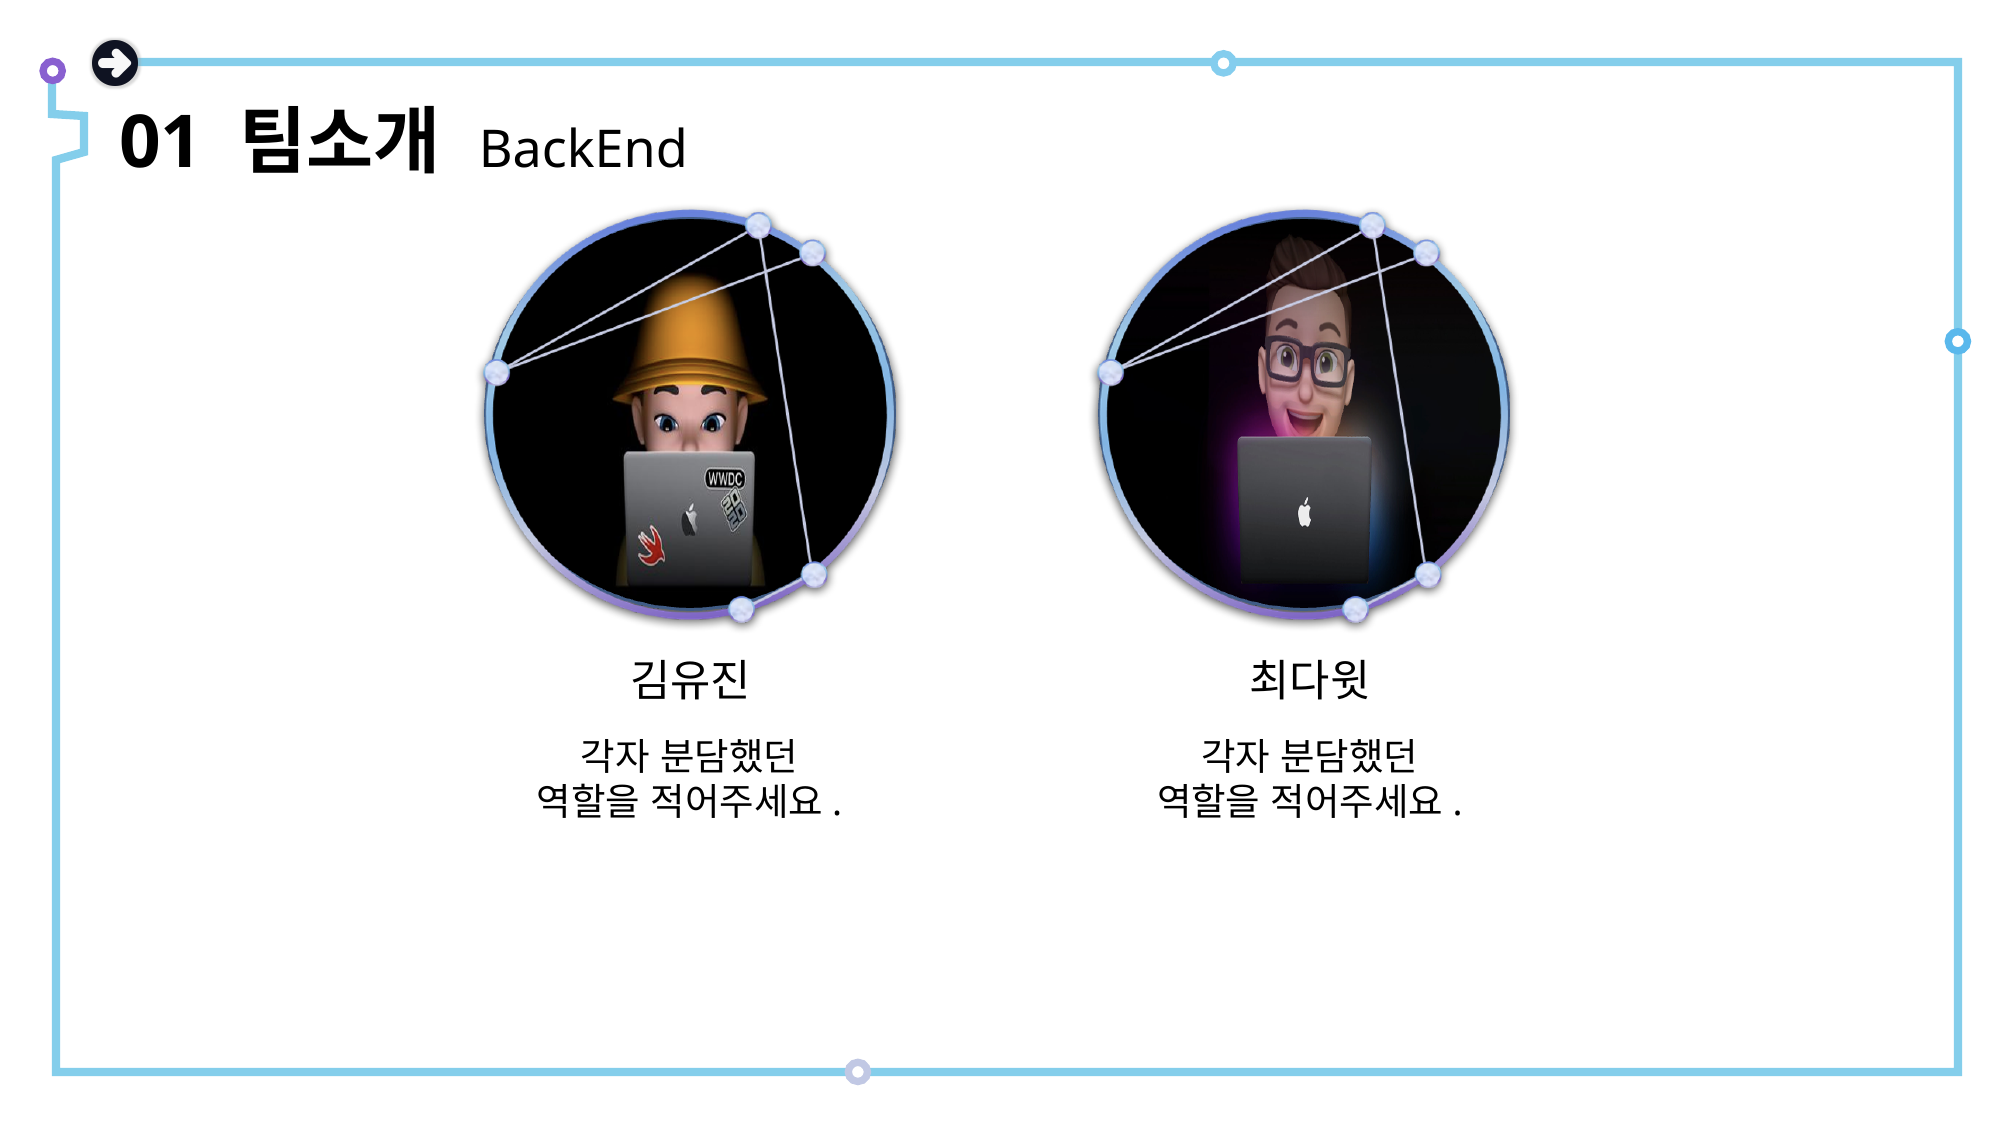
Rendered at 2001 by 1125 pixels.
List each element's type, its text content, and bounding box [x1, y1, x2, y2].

text_box [52, 62, 1959, 1073]
text_box 김유진 [455, 644, 925, 724]
picture [92, 40, 138, 87]
text_box 각자 분담했던 역할을 적어주세요. [426, 725, 952, 893]
text_box [1948, 331, 1968, 351]
text_box 최다윗 [1075, 644, 1545, 724]
text_box [848, 1062, 868, 1082]
picture [1095, 209, 1510, 624]
text_box [43, 61, 63, 81]
picture [482, 209, 897, 624]
text_box 각자 분담했던 역할을 적어주세요. [1047, 725, 1573, 893]
text_box [1213, 53, 1234, 73]
